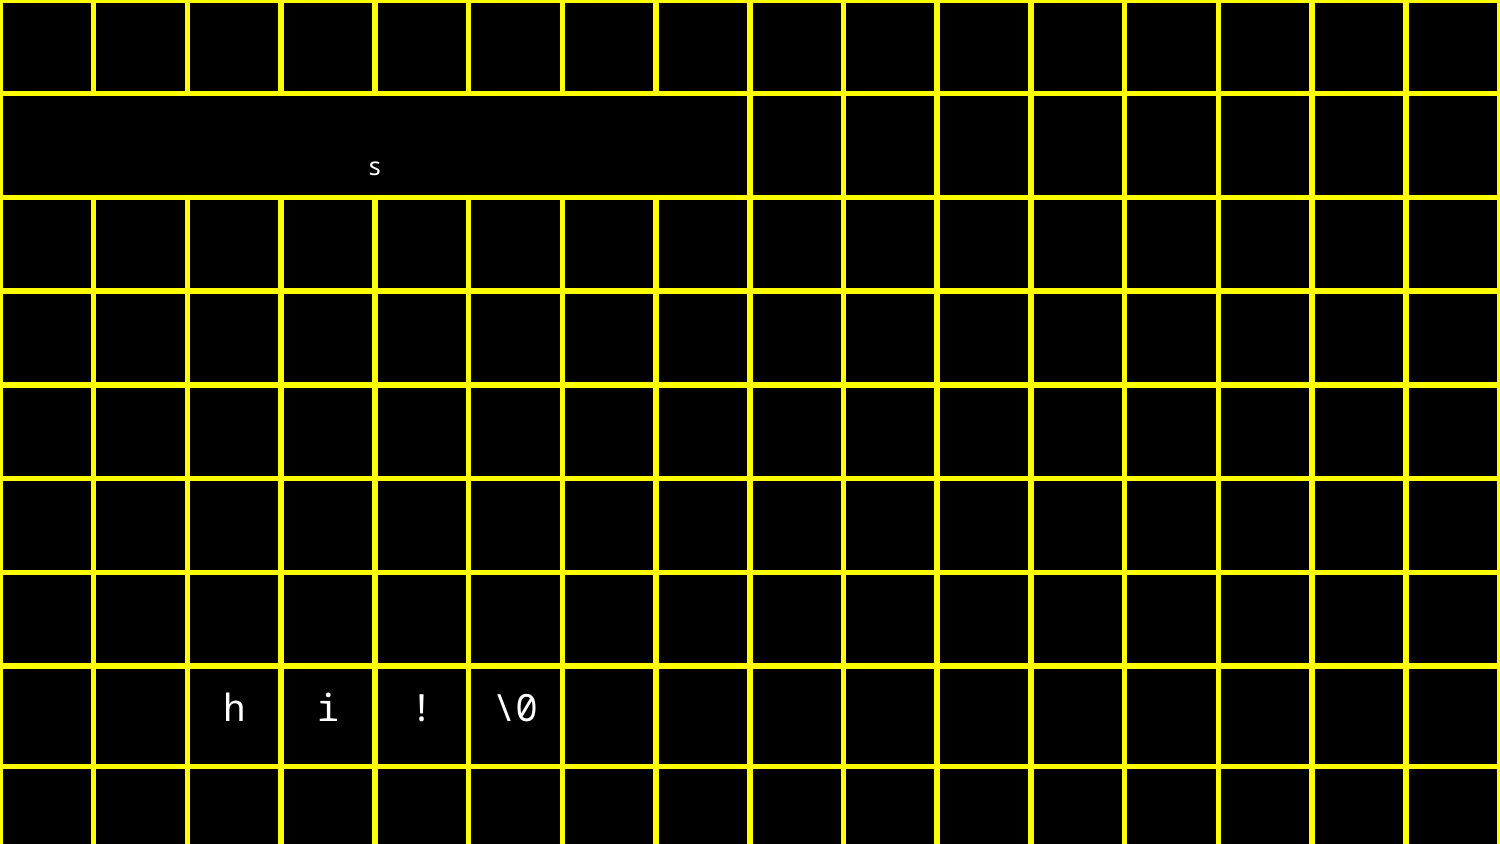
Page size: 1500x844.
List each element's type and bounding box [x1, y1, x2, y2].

table_cell [940, 294, 1028, 382]
table_cell [3, 669, 91, 764]
table_cell [940, 481, 1028, 570]
table_cell [753, 769, 841, 844]
table_cell [753, 481, 841, 570]
table_cell [1221, 769, 1309, 844]
table_cell [940, 575, 1028, 663]
table_cell [1127, 200, 1216, 288]
table_cell [846, 669, 934, 764]
table_cell [3, 769, 91, 844]
table_cell [1315, 575, 1403, 663]
table_cell [284, 669, 372, 764]
table_cell [940, 769, 1028, 844]
table_cell [565, 669, 653, 764]
table_cell [565, 294, 653, 382]
table_cell [1221, 669, 1309, 764]
table_cell [1127, 769, 1216, 844]
table_cell [659, 669, 747, 764]
table_cell [284, 769, 372, 844]
table_header [471, 3, 560, 91]
table_cell [3, 96, 747, 195]
table_cell [753, 200, 841, 288]
table_header [1221, 3, 1309, 91]
table_cell [378, 200, 466, 288]
table_cell [1315, 388, 1403, 476]
table_cell [846, 294, 934, 382]
table_cell [1315, 96, 1403, 195]
table_cell [1409, 769, 1497, 844]
table_cell [96, 481, 185, 570]
table_cell [1034, 575, 1122, 663]
table_cell [1127, 96, 1216, 195]
table_cell [471, 669, 560, 764]
table_cell [190, 481, 278, 570]
table_header [1127, 3, 1216, 91]
table_cell [3, 200, 91, 288]
table_cell [284, 388, 372, 476]
table_cell [1127, 669, 1216, 764]
table_cell [1221, 388, 1309, 476]
table_cell [3, 294, 91, 382]
table_cell [565, 481, 653, 570]
table_cell [96, 200, 185, 288]
table_cell [846, 481, 934, 570]
table_cell [1034, 388, 1122, 476]
table_cell [846, 575, 934, 663]
table_header [565, 3, 653, 91]
table_cell [1221, 96, 1309, 195]
table_header [96, 3, 185, 91]
table_cell [1409, 200, 1497, 288]
table_cell [284, 200, 372, 288]
table_header [284, 3, 372, 91]
table_cell [1315, 200, 1403, 288]
table_cell [190, 294, 278, 382]
table_cell [565, 388, 653, 476]
table_cell [565, 769, 653, 844]
table_cell [940, 669, 1028, 764]
table_cell [284, 575, 372, 663]
table_cell [659, 769, 747, 844]
table_cell [1315, 481, 1403, 570]
table_cell [471, 294, 560, 382]
table_cell [378, 575, 466, 663]
table_cell [565, 200, 653, 288]
table_cell [565, 575, 653, 663]
table_cell [753, 669, 841, 764]
table_cell [3, 575, 91, 663]
table_cell [471, 388, 560, 476]
table_header [940, 3, 1028, 91]
table_cell [1315, 769, 1403, 844]
table_cell [659, 200, 747, 288]
table_cell [471, 769, 560, 844]
table_cell [1315, 294, 1403, 382]
table_header [846, 3, 934, 91]
table_header [1315, 3, 1403, 91]
table_cell [846, 388, 934, 476]
table_cell [1221, 575, 1309, 663]
table_cell [659, 575, 747, 663]
table_cell [1221, 481, 1309, 570]
table_cell [284, 294, 372, 382]
table_cell [1409, 96, 1497, 195]
table_cell [846, 200, 934, 288]
table_cell [753, 575, 841, 663]
table_cell [1409, 388, 1497, 476]
table_cell [940, 96, 1028, 195]
table_cell [1409, 481, 1497, 570]
table_cell [846, 769, 934, 844]
table_header [1409, 3, 1497, 91]
table_header [1034, 3, 1122, 91]
table_cell [378, 388, 466, 476]
table_cell [1127, 294, 1216, 382]
table_cell [940, 388, 1028, 476]
table_cell [378, 669, 466, 764]
table_cell [1127, 575, 1216, 663]
table_cell [190, 200, 278, 288]
table_header [378, 3, 466, 91]
table_header [659, 3, 747, 91]
table_cell [1221, 294, 1309, 382]
table_cell [1127, 388, 1216, 476]
table_cell [378, 294, 466, 382]
table_cell [1221, 200, 1309, 288]
table_cell [1034, 96, 1122, 195]
table_cell [471, 200, 560, 288]
table_cell [96, 769, 185, 844]
table_cell [1409, 669, 1497, 764]
table_cell [284, 481, 372, 570]
table_cell [96, 388, 185, 476]
table_cell [96, 575, 185, 663]
table_cell [846, 96, 934, 195]
table_cell [190, 388, 278, 476]
table_cell [753, 388, 841, 476]
table_header [190, 3, 278, 91]
table_cell [1034, 294, 1122, 382]
table_cell [940, 200, 1028, 288]
table_cell [378, 481, 466, 570]
table_cell [659, 294, 747, 382]
table_cell [190, 669, 278, 764]
table_cell [190, 769, 278, 844]
table_cell [753, 294, 841, 382]
table_cell [378, 769, 466, 844]
table_cell [96, 294, 185, 382]
table_cell [659, 388, 747, 476]
table_cell [659, 481, 747, 570]
table_cell [1034, 769, 1122, 844]
table_cell [3, 388, 91, 476]
table_cell [1034, 200, 1122, 288]
table_header [3, 3, 91, 91]
table_cell [3, 481, 91, 570]
table_cell [1409, 575, 1497, 663]
table_cell [1409, 294, 1497, 382]
table_cell [1034, 669, 1122, 764]
table_cell [1315, 669, 1403, 764]
table_cell [190, 575, 278, 663]
table_cell [471, 575, 560, 663]
table_cell [753, 96, 841, 195]
table_cell [471, 481, 560, 570]
table_cell [96, 669, 185, 764]
table_cell [1034, 481, 1122, 570]
table_header [753, 3, 841, 91]
table_cell [1127, 481, 1216, 570]
